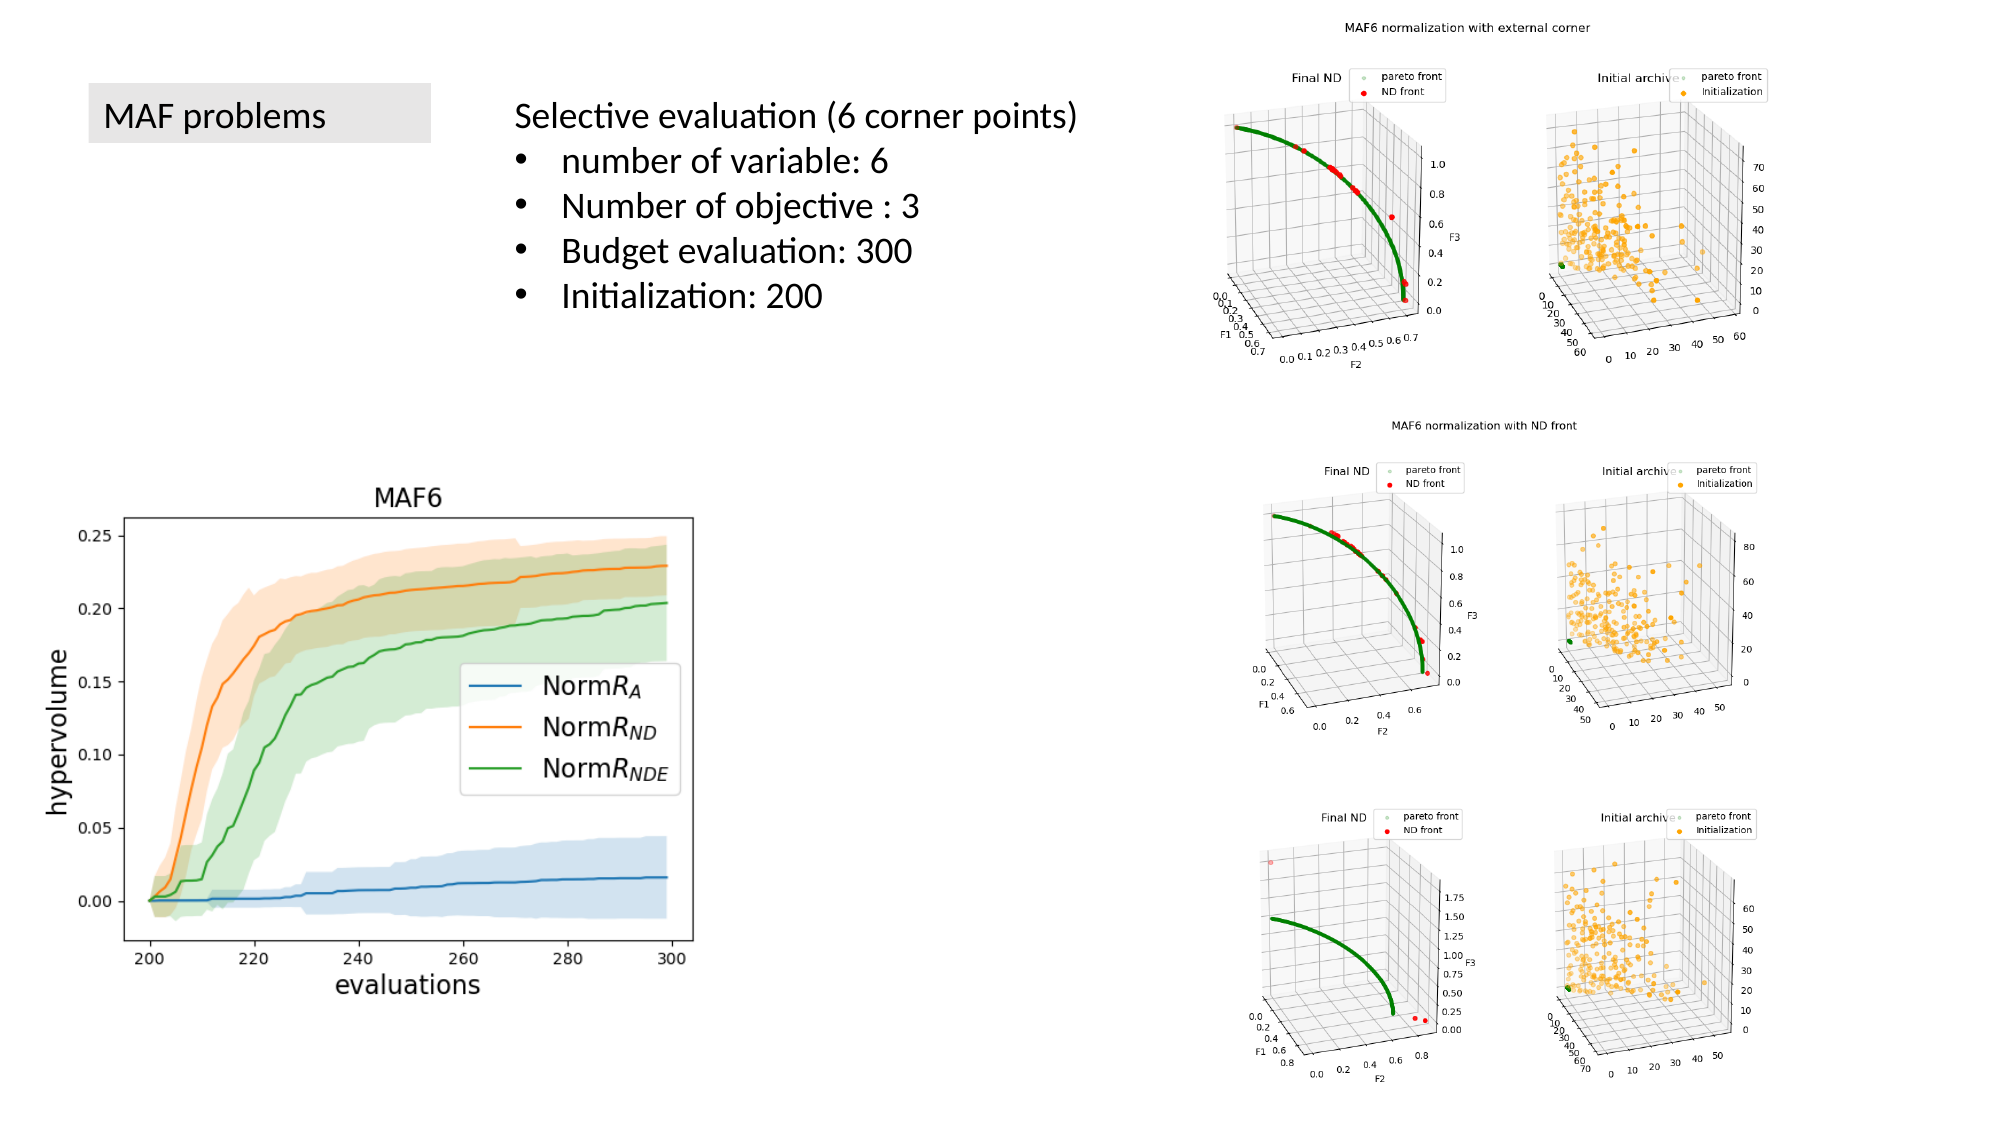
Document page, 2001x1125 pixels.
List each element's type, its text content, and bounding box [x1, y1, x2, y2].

picture [1086, 15, 1848, 1125]
picture [32, 451, 766, 1001]
text_box Selective evaluation (6 corner points) number of variable: 6 Number of objective : 3 Budget evaluation: 300 Initialization: 200 [499, 83, 1086, 323]
text_box MAF problems [88, 83, 431, 143]
